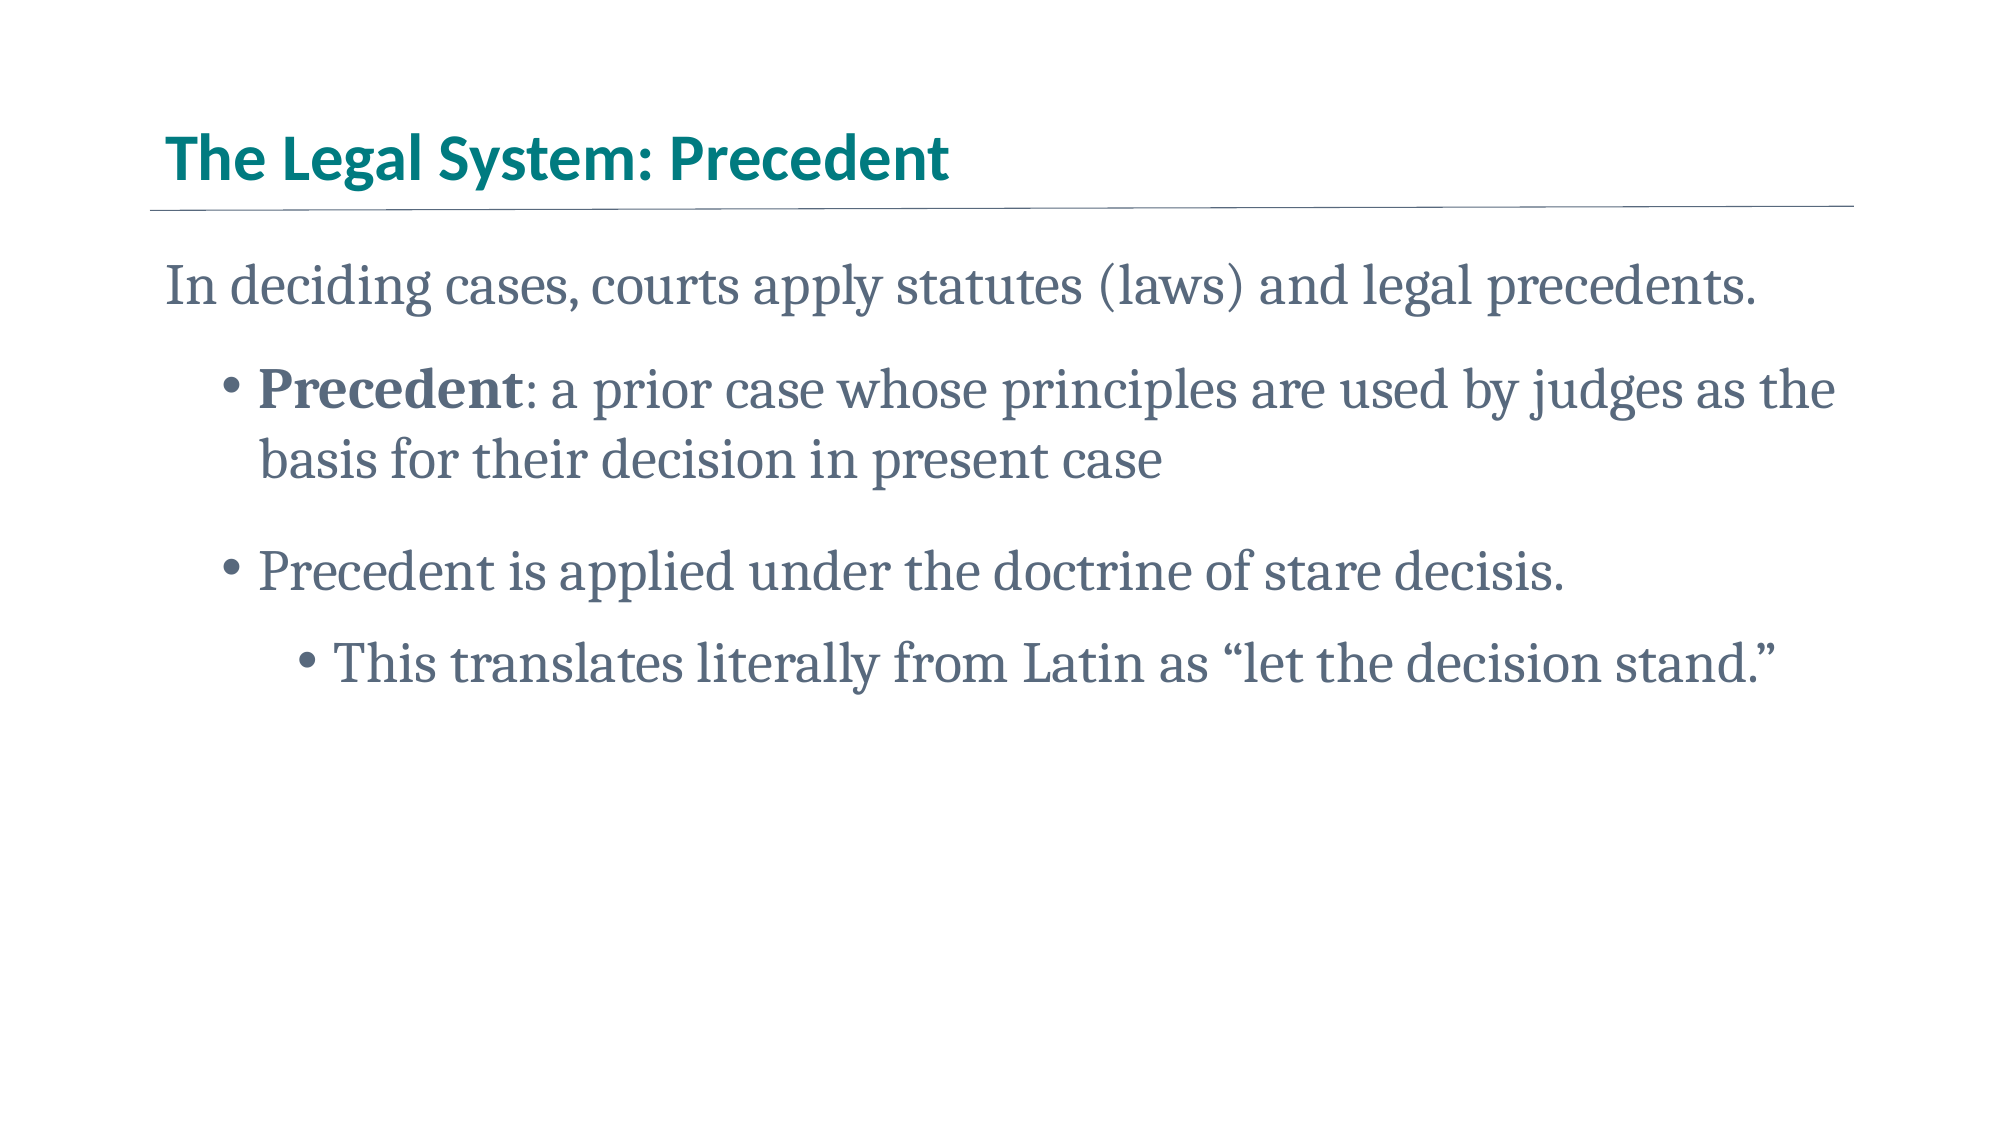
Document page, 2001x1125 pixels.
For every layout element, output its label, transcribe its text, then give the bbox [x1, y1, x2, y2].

title The Legal System: Precedent [150, 107, 1854, 211]
list In deciding cases, courts apply statutes (laws) and legal precedents. Precedent: a prior case whose principles are used by judges as the basis for their decision in present case Precedent is applied under the doctrine of stare decisis. This translates literally from Latin as “let the decision stand.” [150, 238, 1854, 1110]
